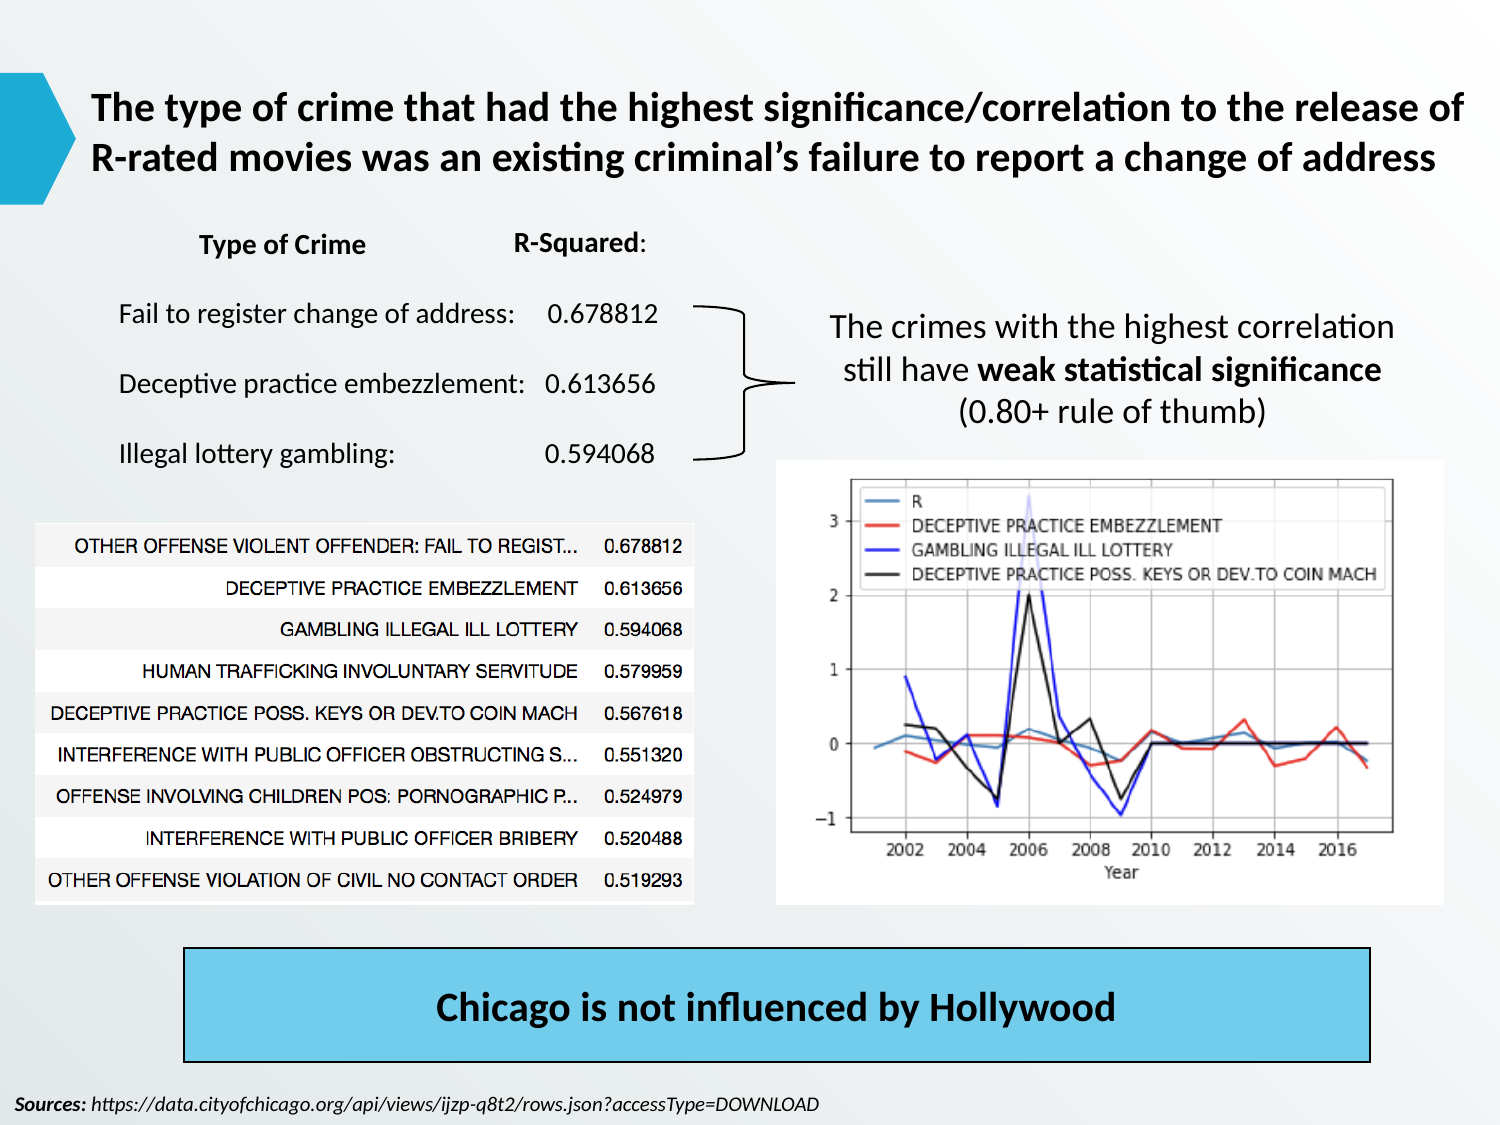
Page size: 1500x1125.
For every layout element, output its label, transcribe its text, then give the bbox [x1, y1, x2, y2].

picture [776, 460, 1444, 906]
text_box Sources: https://data.cityofchicago.org/api/views/ijzp-q8t2/rows.json?accessType=DOWNLOAD [0, 1083, 1370, 1123]
text_box Fail to register change of address: 0.678812 Deceptive practice embezzlement: 0.613656 Illegal lottery gambling: 0.594068 [104, 287, 1411, 477]
text_box R-Squared: [498, 216, 663, 266]
text_box Chicago is not influenced by Hollywood [183, 947, 1371, 1063]
text_box Type of Crime [184, 218, 382, 269]
text_box The crimes with the highest correlation still have weak statistical significance (0.80+ rule of thumb) [795, 295, 1431, 439]
picture [35, 523, 694, 905]
text_box [693, 305, 795, 461]
text_box The type of crime that had the highest significance/correlation to the release of R-rated movies was an existing criminal’s failure to report a change of address [76, 71, 1489, 187]
